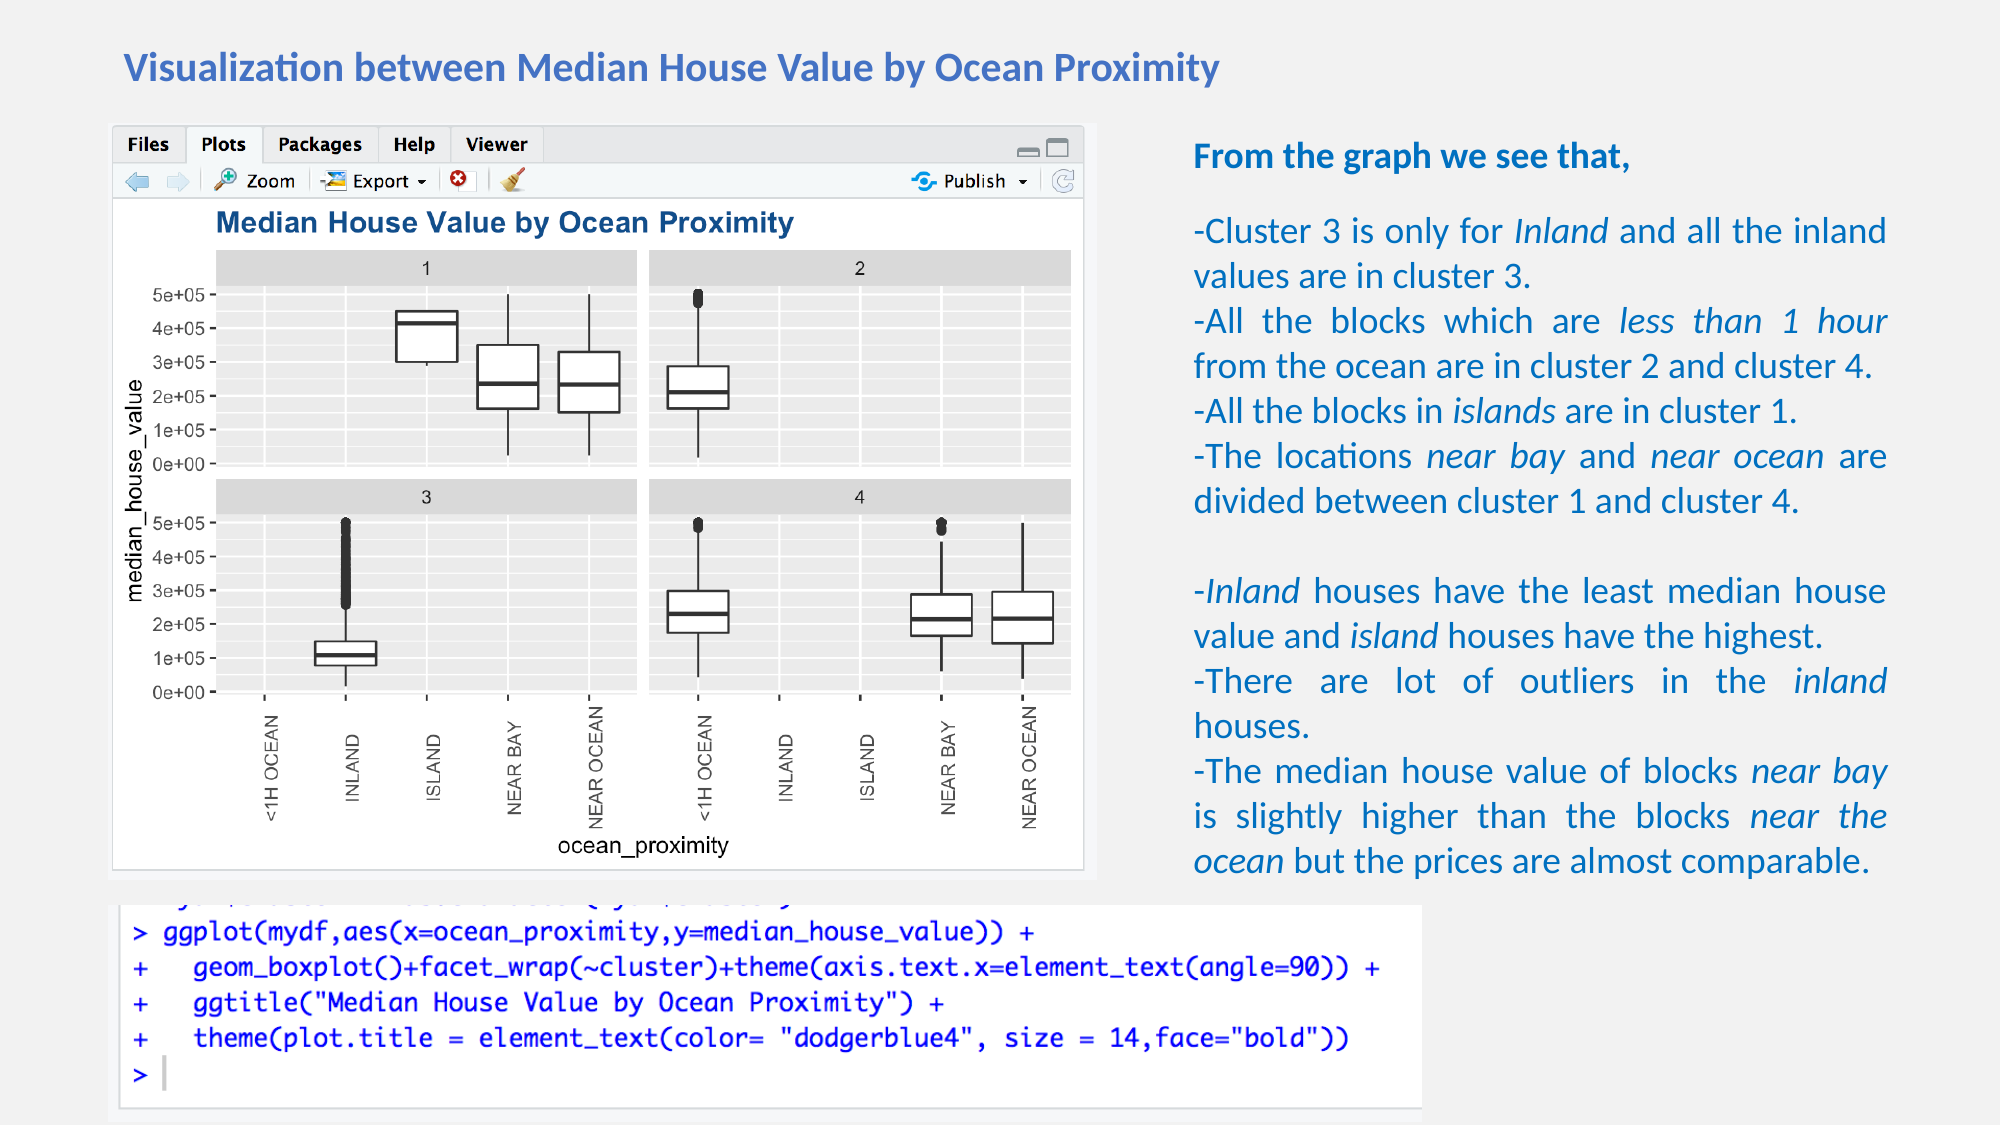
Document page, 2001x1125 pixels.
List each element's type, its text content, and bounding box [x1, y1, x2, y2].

picture [108, 905, 1422, 1122]
text_box Visualization between Median House Value by Ocean Proximity [108, 32, 1947, 98]
picture [108, 123, 1097, 880]
text_box From the graph we see that, -Cluster 3 is only for Inland and all the inland values are in cluster 3. -All the blocks which are less than 1 hour from the ocean are in cluster 2 and cluster 4. -All the blocks in islands are in cluster 1. -The locations near bay and near ocean are divided between cluster 1 and cluster 4. -Inland houses have the least median house value and island houses have the highest. -There are lot of outliers in the inland houses. -The median house value of blocks near bay is slightly higher than the blocks near the ocean but the prices are almost comparable. [1179, 123, 1903, 889]
